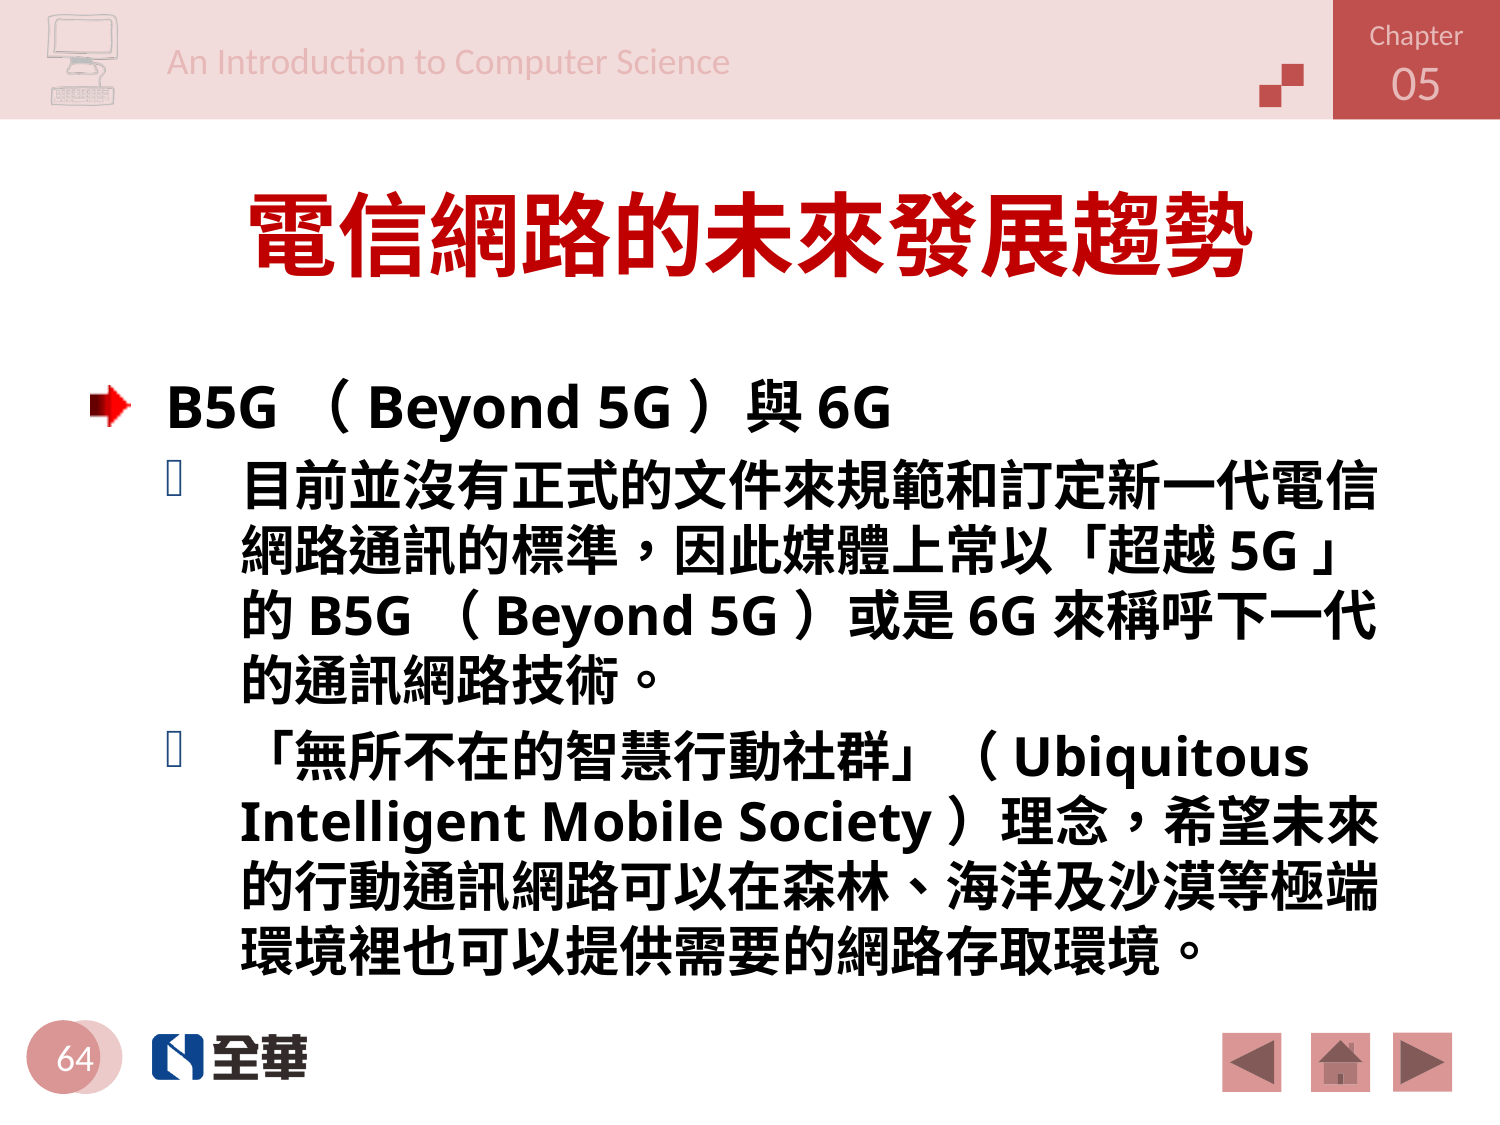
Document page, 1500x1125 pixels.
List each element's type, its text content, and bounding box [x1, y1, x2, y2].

title 電信網路的未來發展趨勢 [75, 138, 1425, 327]
list B5G（Beyond 5G）與6G 目前並沒有正式的文件來規範和訂定新一代電信網路通訊的標準，因此媒體上常以「超越5G」的B5G（Beyond 5G）或是6G來稱呼下一代的通訊網路技術。 「無所不在的智慧行動社群」（Ubiquitous Intelligent Mobile Society）理念，希望未來的行動通訊網路可以在森林、海洋及沙漠等極端環境裡也可以提供需要的網路存取環境。 [75, 363, 1425, 1005]
picture [152, 1034, 307, 1080]
picture [47, 14, 118, 106]
picture [90, 385, 131, 427]
